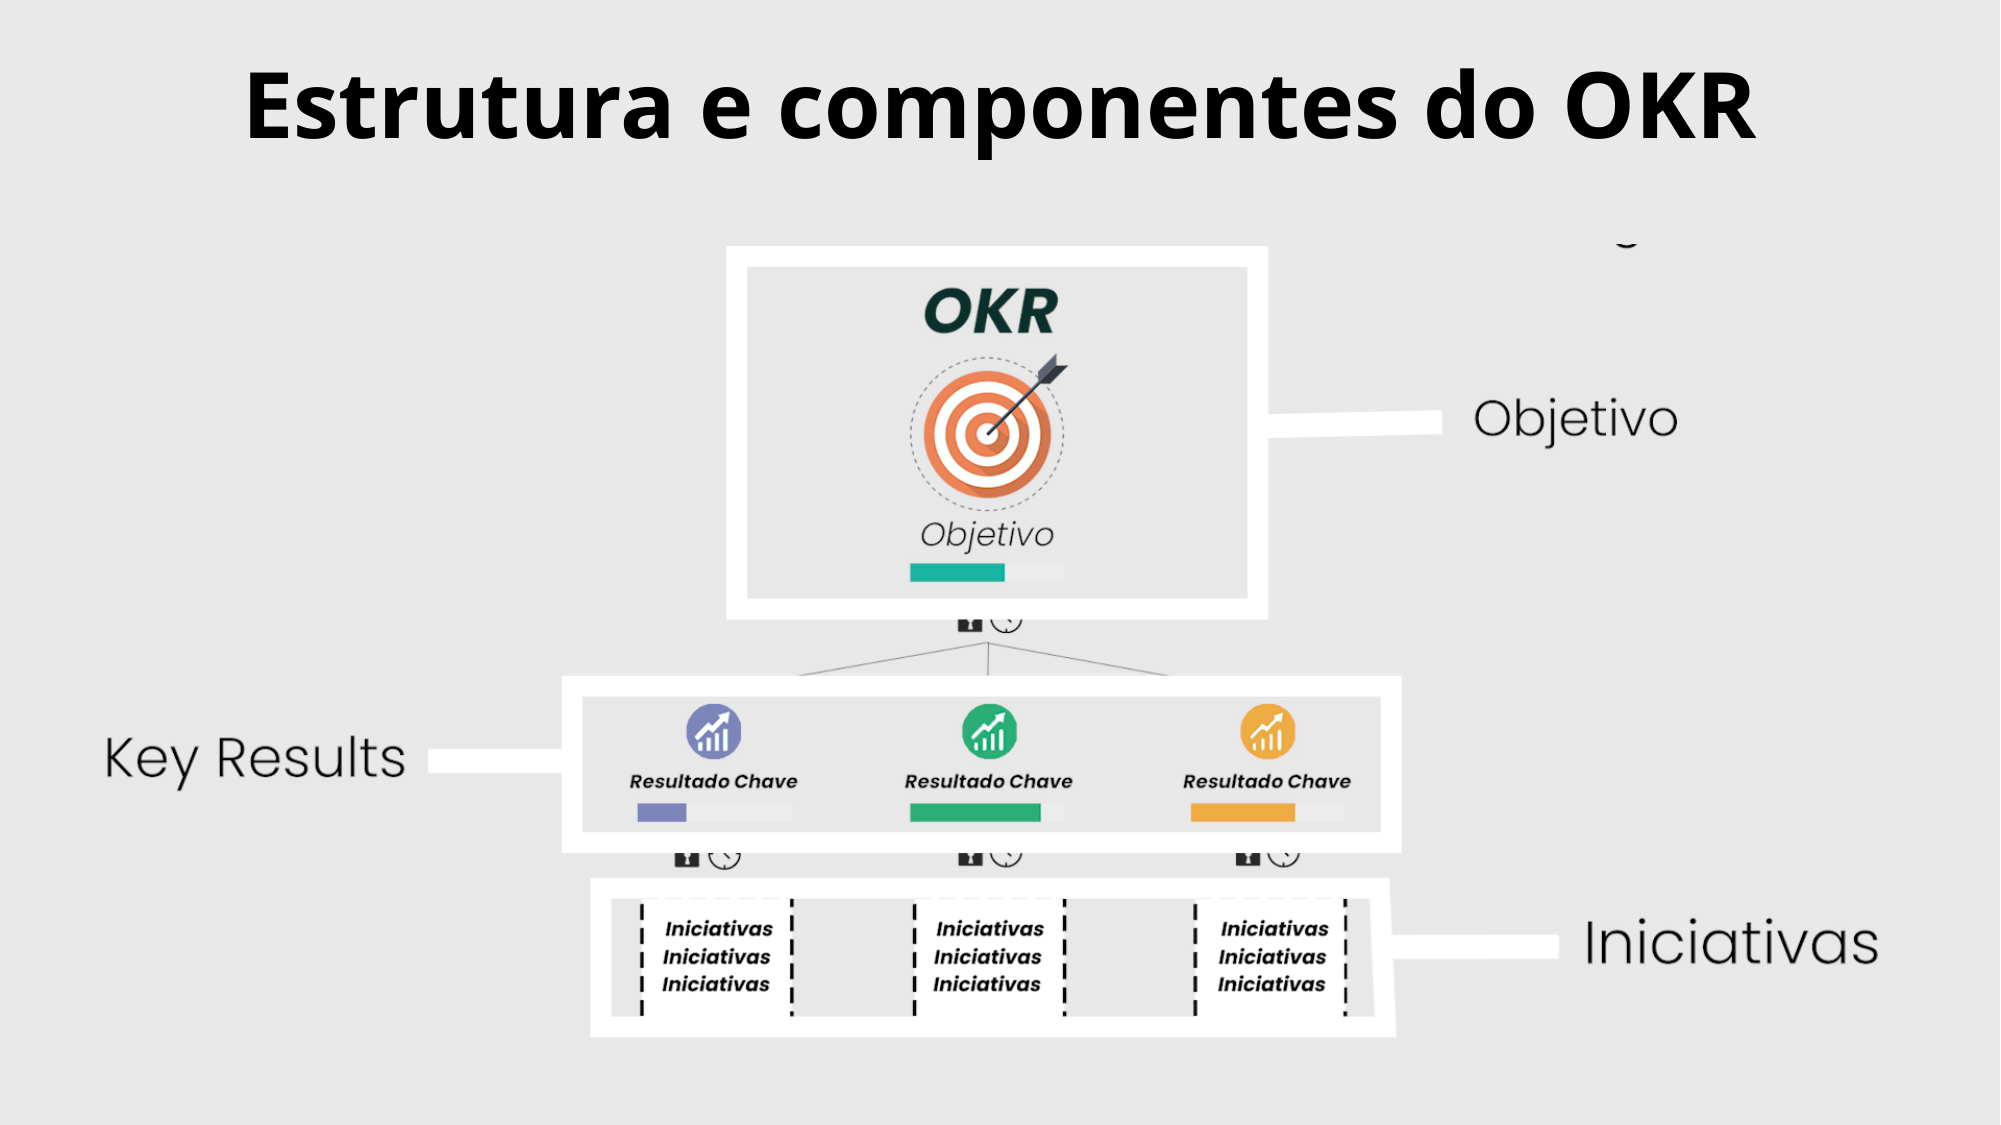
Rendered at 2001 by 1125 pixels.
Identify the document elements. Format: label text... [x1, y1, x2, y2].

picture [99, 244, 1901, 1045]
title Estrutura e componentes do OKR [137, 0, 1863, 218]
